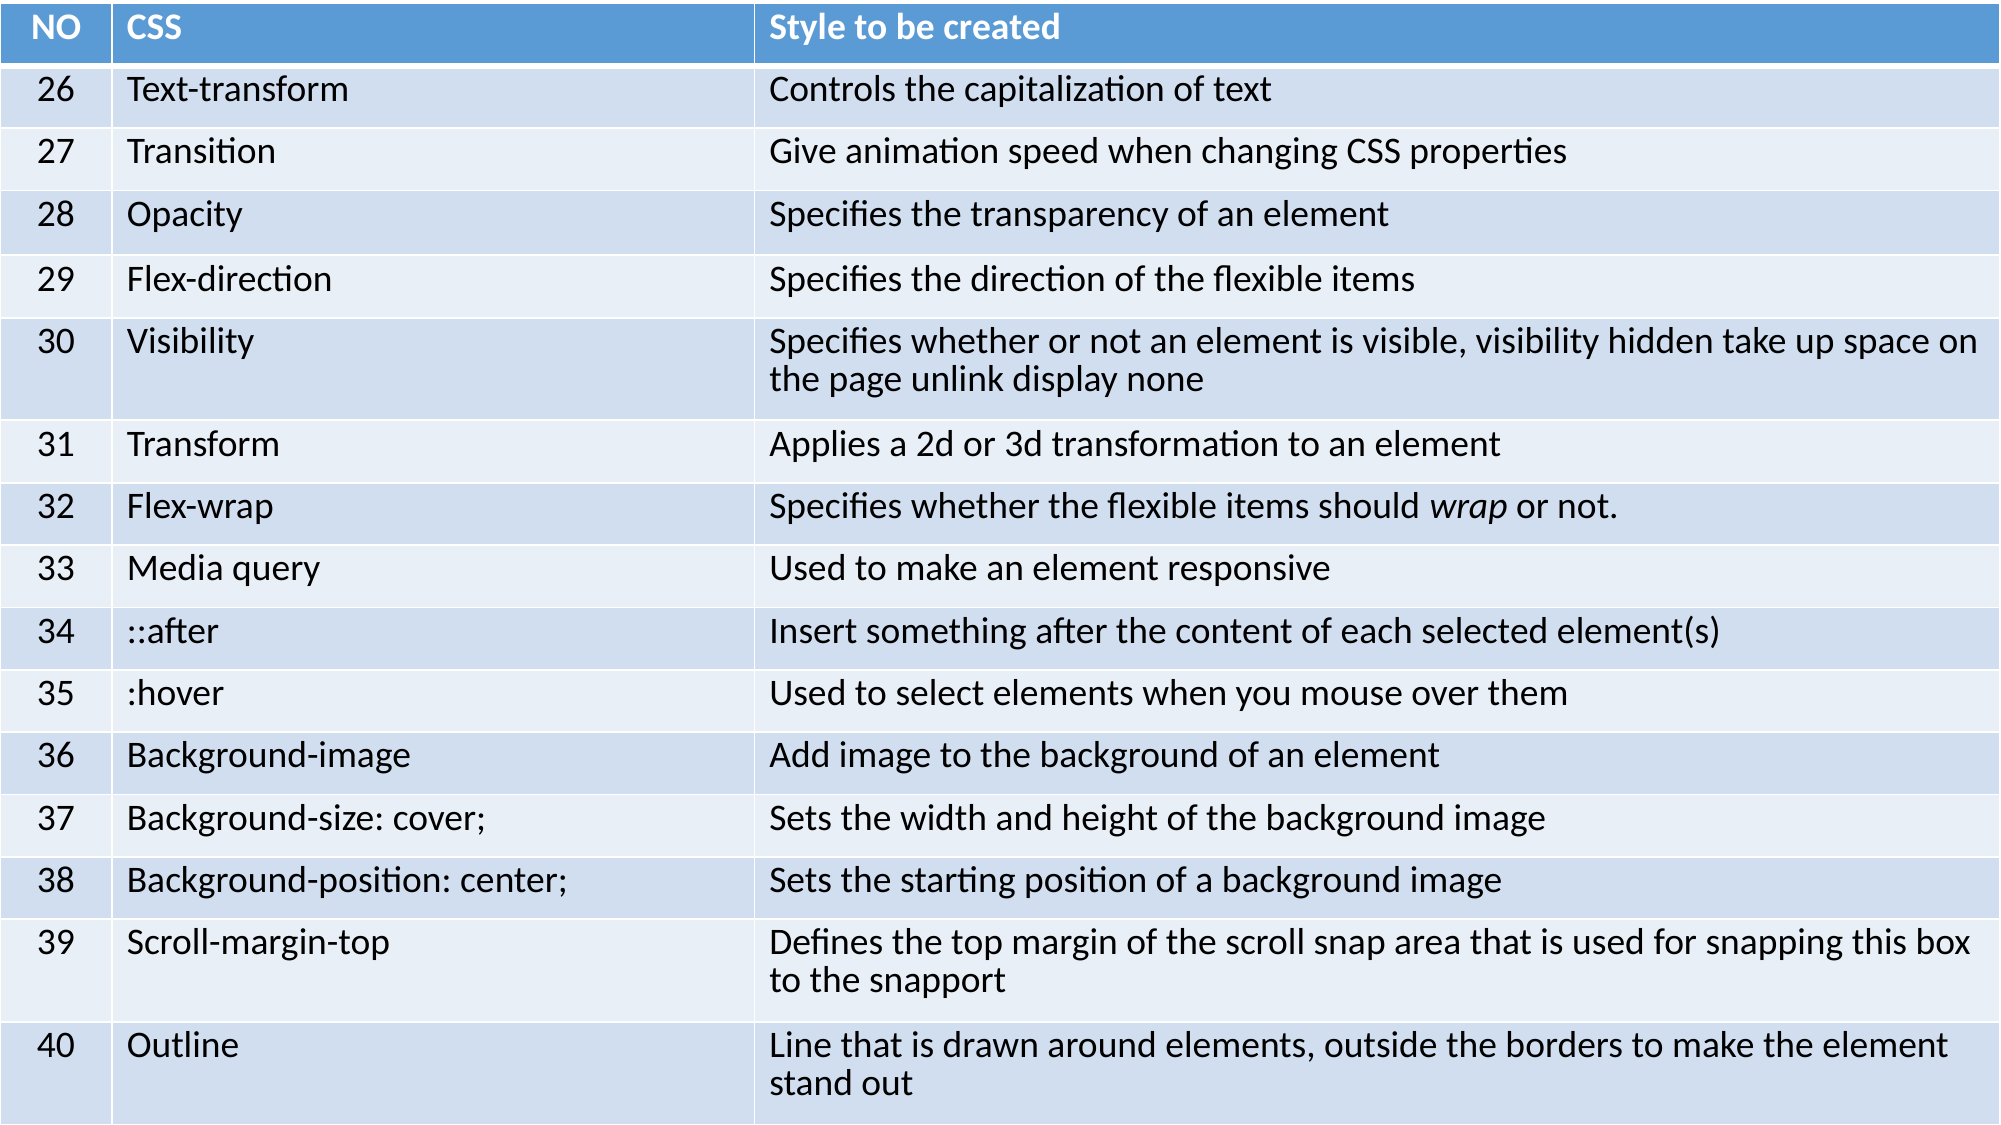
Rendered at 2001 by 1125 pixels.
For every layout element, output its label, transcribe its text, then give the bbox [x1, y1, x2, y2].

table_cell ::after [113, 608, 754, 669]
table_cell Background-position: center; [113, 858, 754, 918]
table_cell 31 [1, 421, 111, 482]
table_cell 33 [1, 546, 111, 607]
table_cell 39 [1, 920, 111, 1021]
table_cell Add image to the background of an element [755, 733, 1999, 794]
table_header NO [1, 4, 111, 63]
table_cell Text-transform [113, 69, 754, 127]
table_cell Insert something after the content of each selected element(s) [755, 608, 1999, 669]
table_cell :hover [113, 671, 754, 731]
table_cell Visibility [113, 319, 754, 419]
table_cell 26 [1, 69, 111, 127]
table_cell Controls the capitalization of text [755, 69, 1999, 127]
table_cell Media query [113, 546, 754, 607]
table_cell 30 [1, 319, 111, 419]
table_cell 38 [1, 858, 111, 918]
table_cell Background-size: cover; [113, 795, 754, 856]
table_header Style to be created [755, 4, 1999, 63]
table_cell 32 [1, 484, 111, 544]
table_cell 40 [1, 1023, 111, 1124]
table_cell Used to make an element responsive [755, 546, 1999, 607]
table_cell 29 [1, 256, 111, 317]
table_cell Specifies whether the flexible items should wrap or not. [755, 484, 1999, 544]
table_cell Specifies whether or not an element is visible, visibility hidden take up space on the page unlink display none [755, 319, 1999, 419]
table_cell 27 [1, 129, 111, 190]
table_cell Transition [113, 129, 754, 190]
table_cell 35 [1, 671, 111, 731]
table_cell Applies a 2d or 3d transformation to an element [755, 421, 1999, 482]
table_cell 28 [1, 191, 111, 254]
table_cell Background-image [113, 733, 754, 794]
table_cell Give animation speed when changing CSS properties [755, 129, 1999, 190]
table_cell Used to select elements when you mouse over them [755, 671, 1999, 731]
table_cell Line that is drawn around elements, outside the borders to make the element stand out [755, 1023, 1999, 1124]
table_cell Transform [113, 421, 754, 482]
table_cell Defines the top margin of the scroll snap area that is used for snapping this box to the snapport [755, 920, 1999, 1021]
table_cell 36 [1, 733, 111, 794]
table_header CSS [113, 4, 754, 63]
table_cell Opacity [113, 191, 754, 254]
table_cell Scroll-margin-top [113, 920, 754, 1021]
table_cell Sets the starting position of a background image [755, 858, 1999, 918]
table_cell Specifies the direction of the flexible items [755, 256, 1999, 317]
table_cell Flex-wrap [113, 484, 754, 544]
table_cell Flex-direction [113, 256, 754, 317]
table_cell Specifies the transparency of an element [755, 191, 1999, 254]
table_cell Sets the width and height of the background image [755, 795, 1999, 856]
table_cell 37 [1, 795, 111, 856]
table_cell Outline [113, 1023, 754, 1124]
table_cell 34 [1, 608, 111, 669]
